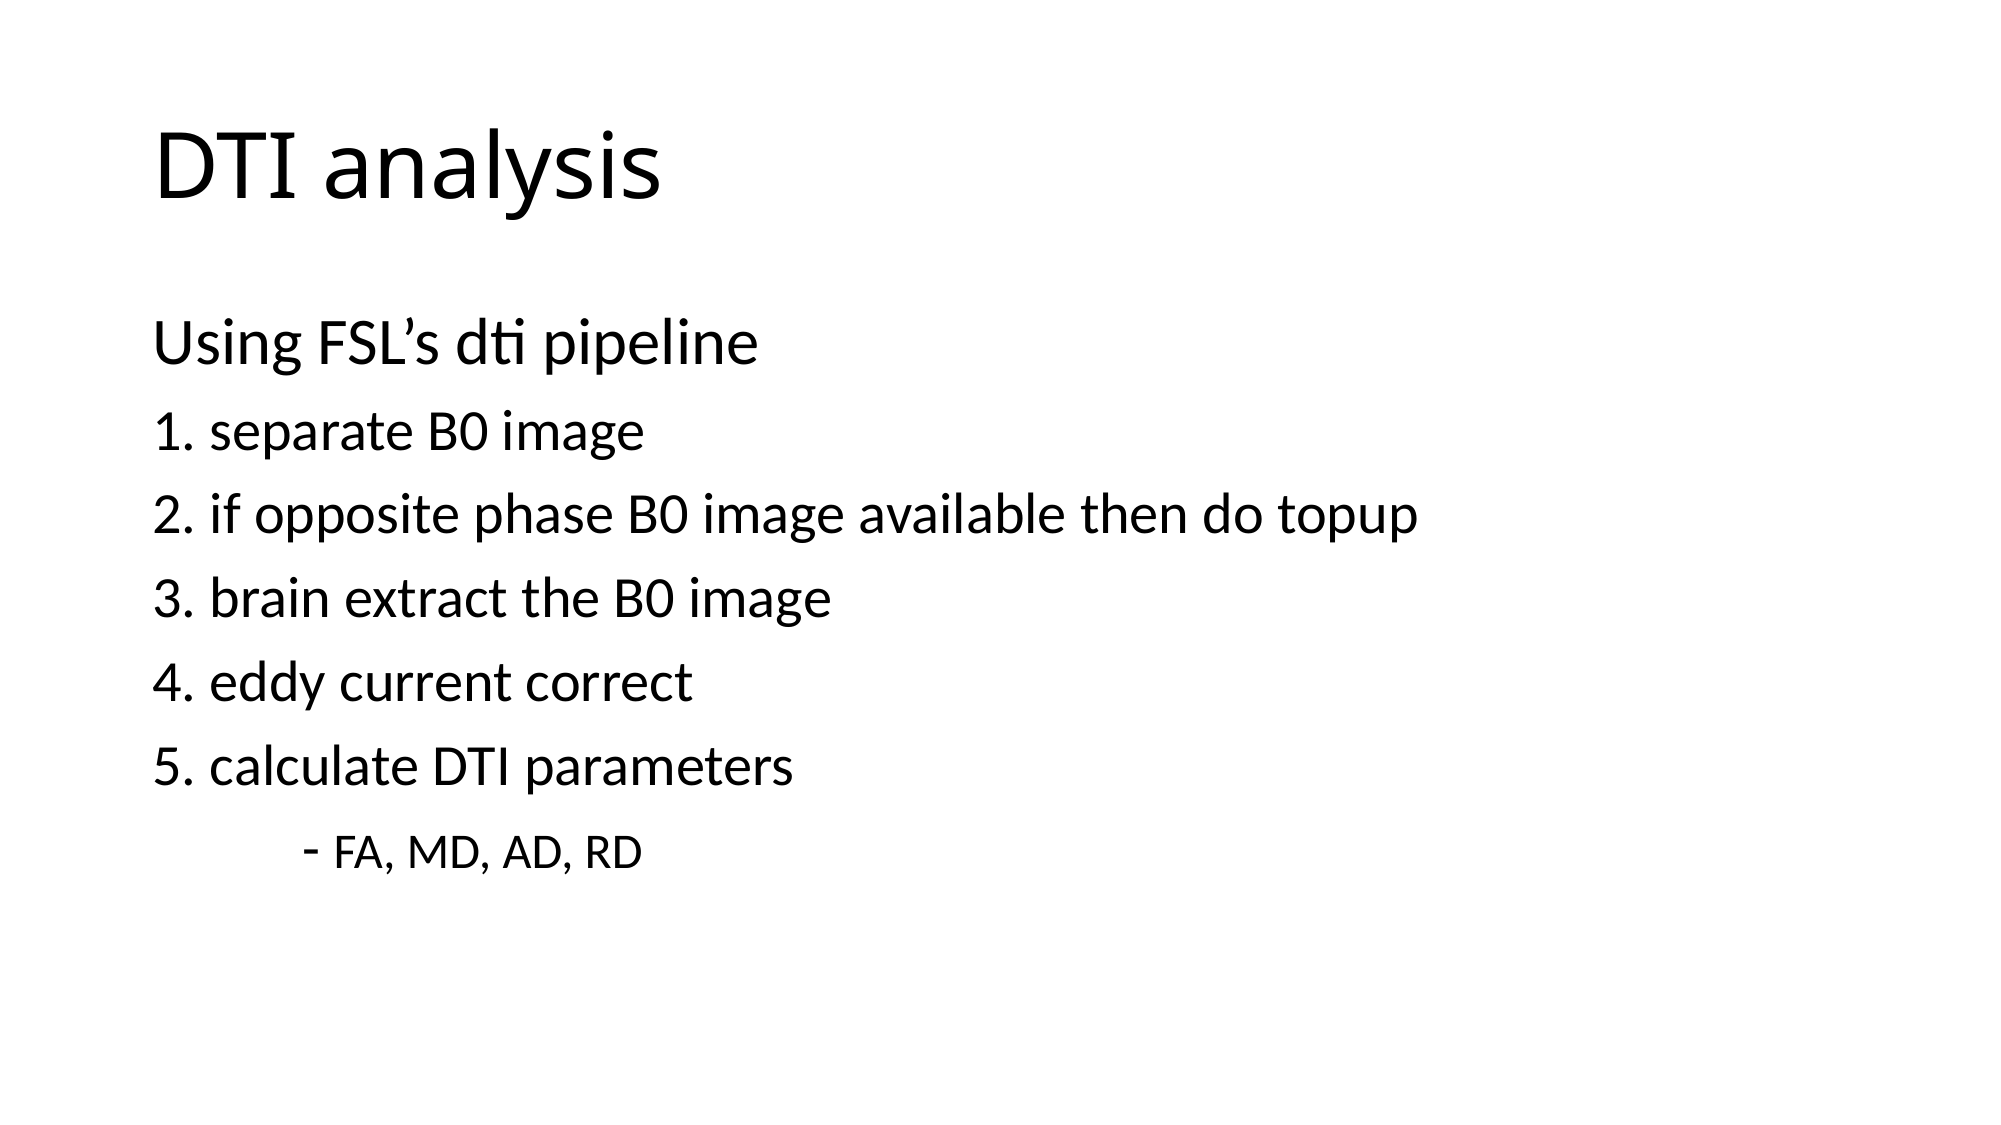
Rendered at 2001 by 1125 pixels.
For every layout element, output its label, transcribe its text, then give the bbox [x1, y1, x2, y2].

title DTI analysis [137, 59, 1863, 278]
list Using FSL’s dti pipeline 1. separate B0 image 2. if opposite phase B0 image available then do topup 3. brain extract the B0 image 4. eddy current correct 5. calculate DTI parameters - FA, MD, AD, RD [137, 299, 1863, 1014]
